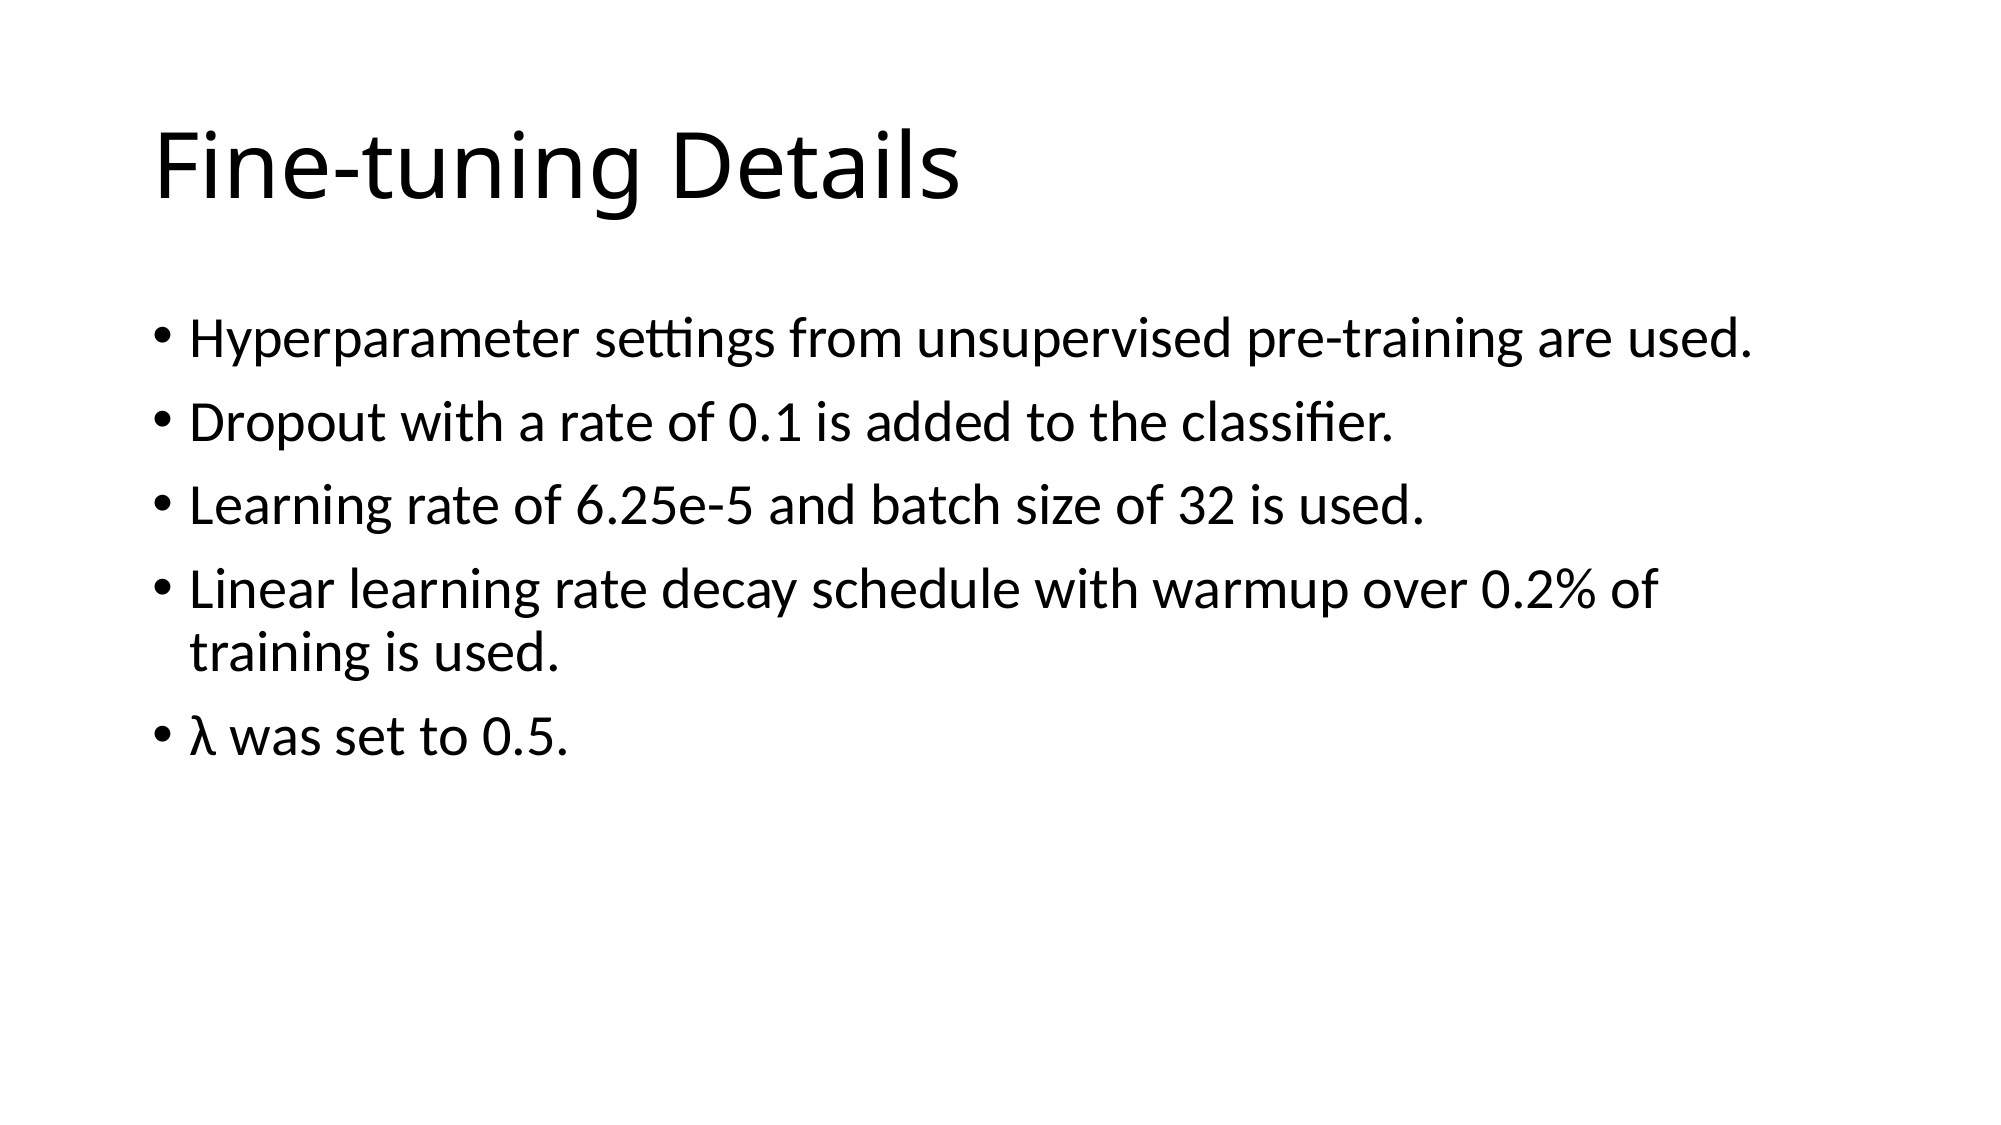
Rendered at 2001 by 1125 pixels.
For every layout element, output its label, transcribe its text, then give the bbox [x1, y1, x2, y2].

title Fine-tuning Details [137, 59, 1863, 278]
list Hyperparameter settings from unsupervised pre-training are used. Dropout with a rate of 0.1 is added to the classifier. Learning rate of 6.25e-5 and batch size of 32 is used. Linear learning rate decay schedule with warmup over 0.2% of training is used. λ was set to 0.5. [137, 299, 1863, 1014]
